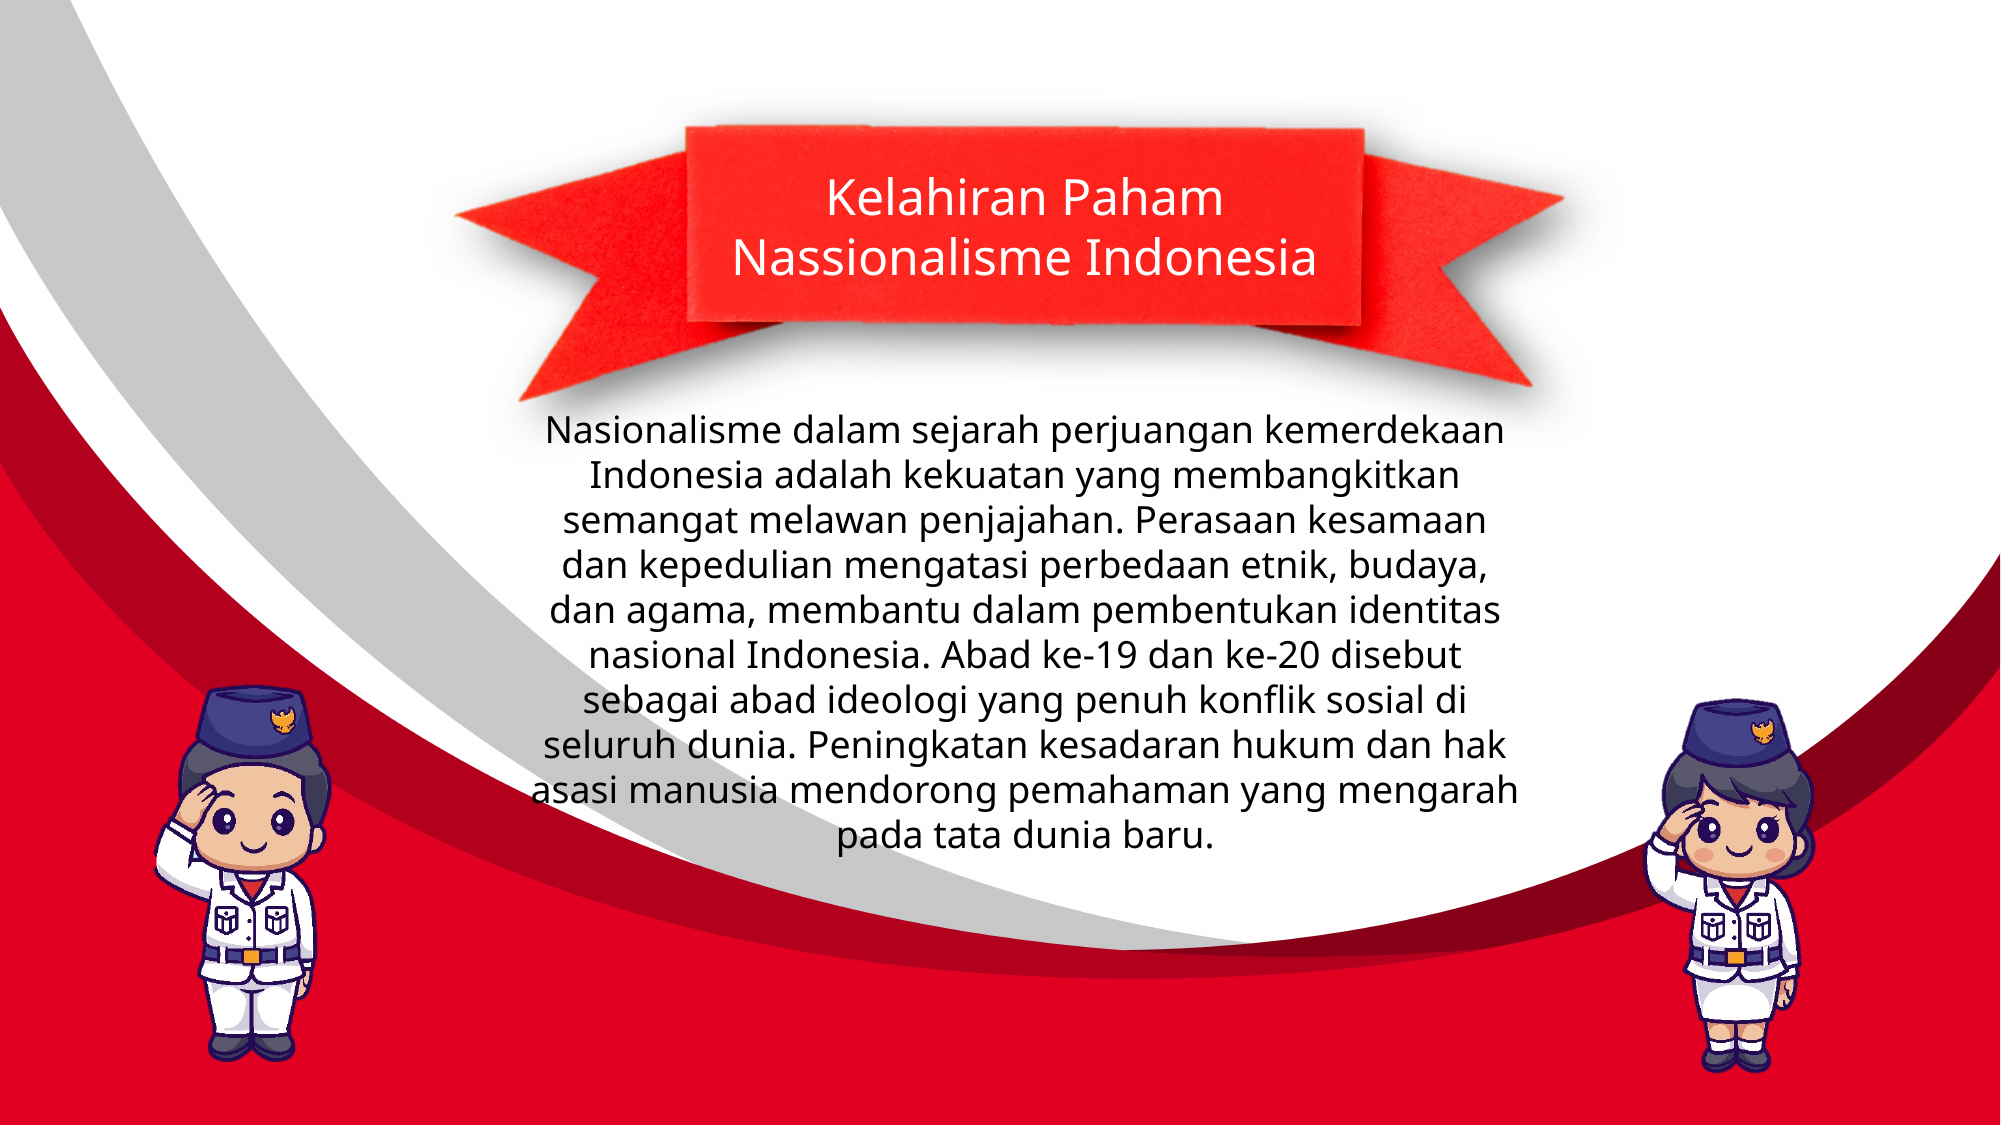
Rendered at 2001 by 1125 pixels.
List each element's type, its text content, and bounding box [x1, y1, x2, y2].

text_box Nasionalisme dalam sejarah perjuangan kemerdekaan Indonesia adalah kekuatan yang membangkitkan semangat melawan penjajahan. Perasaan kesamaan dan kepedulian mengatasi perbedaan etnik, budaya, dan agama, membantu dalam pembentukan identitas nasional Indonesia. Abad ke-19 dan ke-20 disebut sebagai abad ideologi yang penuh konflik sosial di seluruh dunia. Peningkatan kesadaran hukum dan hak asasi manusia mendorong pemahaman yang mengarah pada tata dunia baru. [513, 675, 1538, 864]
picture [0, 0, 2001, 1125]
